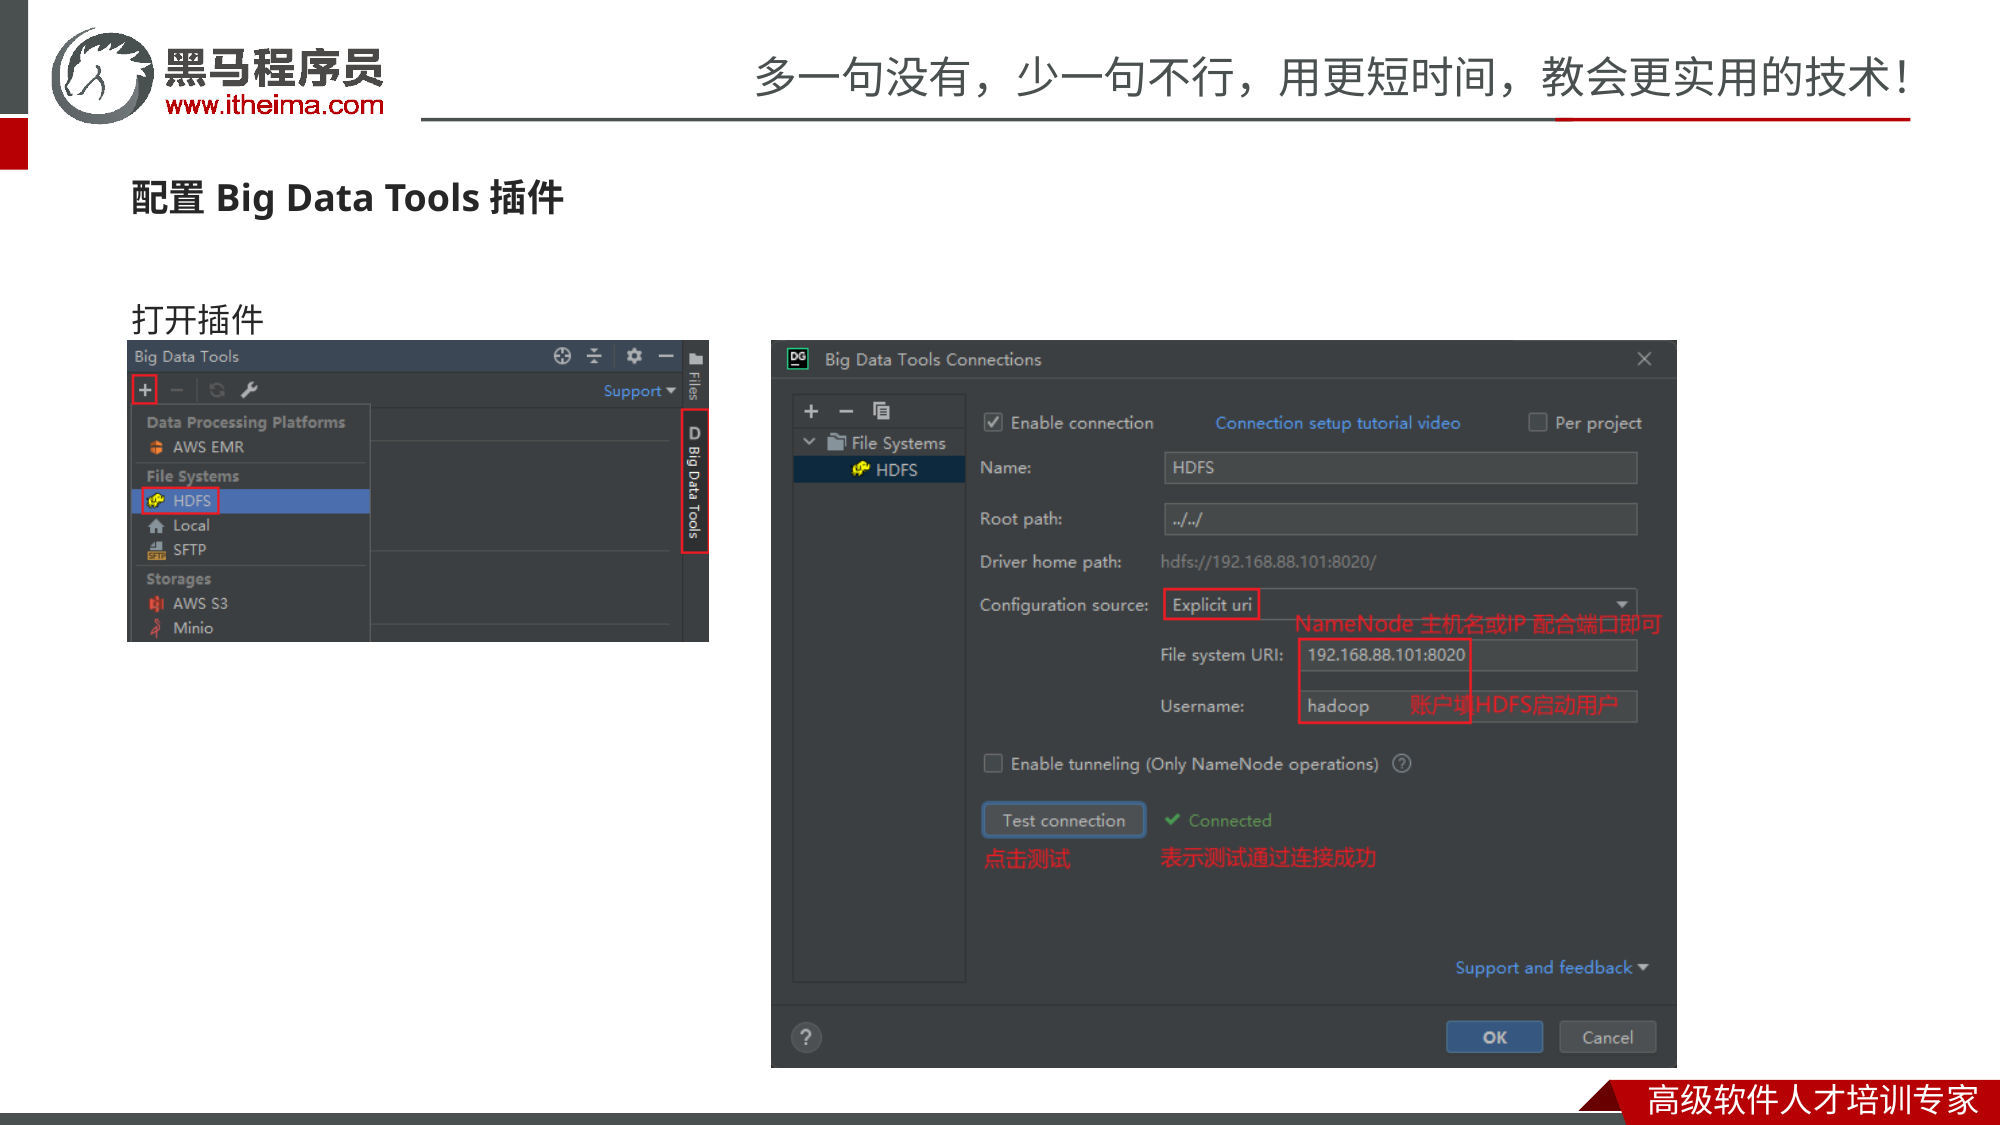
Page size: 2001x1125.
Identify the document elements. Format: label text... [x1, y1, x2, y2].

list 配置Big Data Tools插件 [116, 154, 1872, 239]
picture [50, 26, 384, 125]
picture [770, 340, 1677, 1069]
picture [127, 340, 710, 642]
list 打开插件 [116, 271, 1872, 964]
